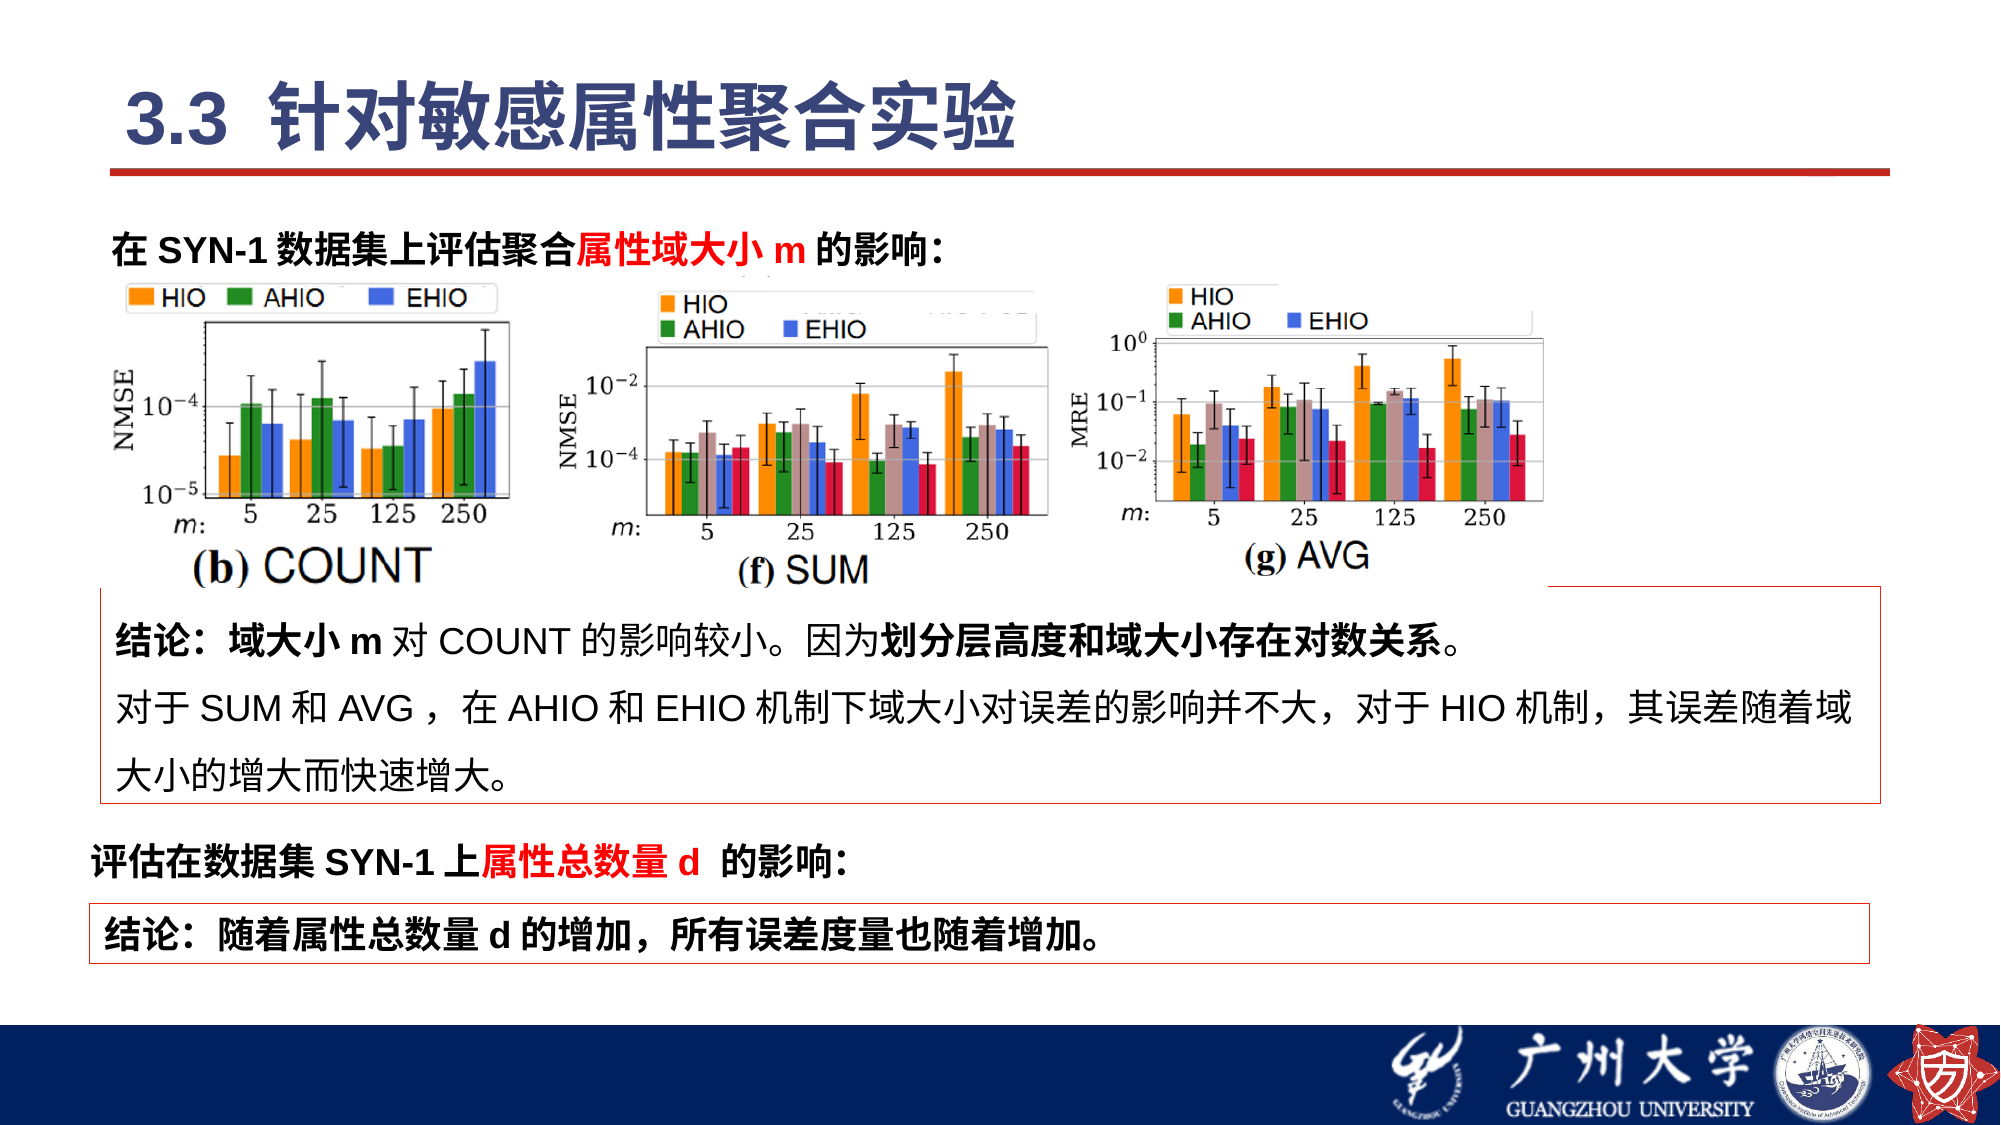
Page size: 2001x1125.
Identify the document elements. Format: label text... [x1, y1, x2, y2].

title 3.3 针对敏感属性聚合实验 [109, 0, 1890, 169]
picture [1378, 1013, 2001, 1125]
text_box 在SYN-1数据集上评估聚合属性域大小m的影响： [96, 218, 981, 279]
text_box 结论：随着属性总数量d的增加，所有误差度量也随着增加。 [89, 903, 1870, 964]
text_box 结论：域大小m对COUNT的影响较小。因为划分层高度和域大小存在对数关系。 对于SUM和AVG，在AHIO和EHIO机制下域大小对误差的影响并不大，对于HIO机制，其误差随着域大小的增大而快速增大。 [100, 586, 1881, 804]
text_box 评估在数据集SYN-1上属性总数量d 的影响： [75, 830, 886, 890]
picture [100, 276, 1548, 588]
